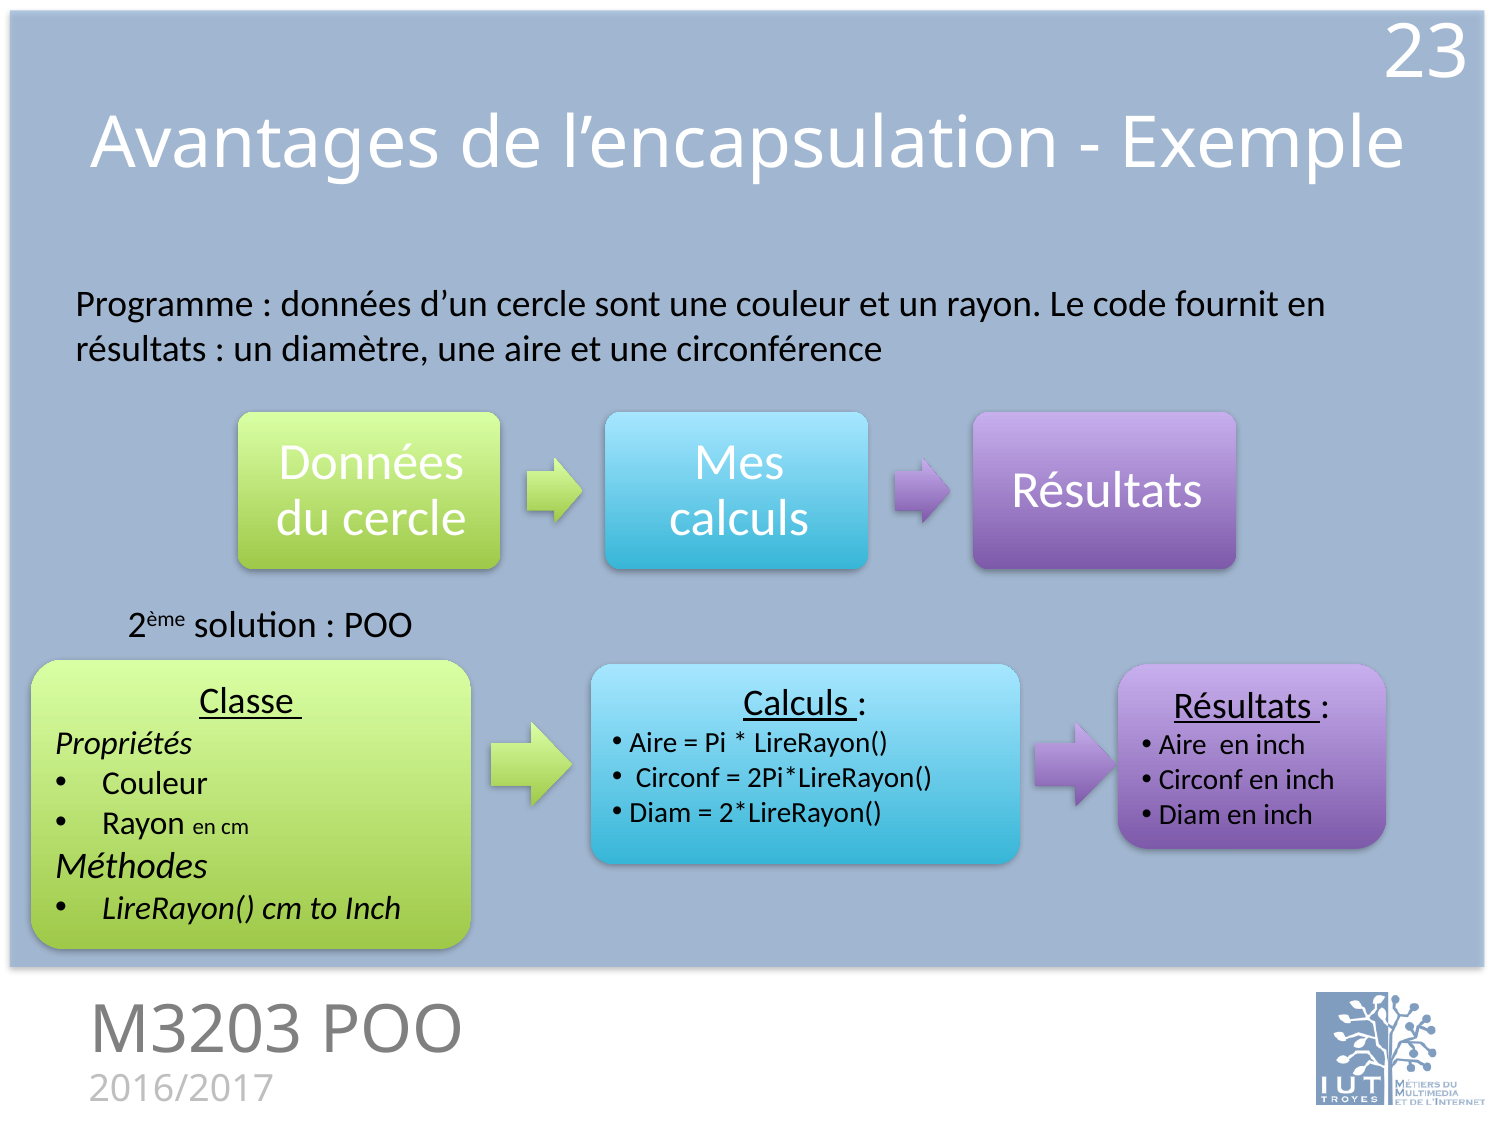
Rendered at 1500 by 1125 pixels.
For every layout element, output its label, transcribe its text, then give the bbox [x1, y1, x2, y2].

text_box [1035, 722, 1117, 807]
text_box Programme : données d’un cercle sont une couleur et un rayon. Le code fournit en résultats : un diamètre, une aire et une circonférence [60, 271, 1359, 376]
text_box Classe Propriétés Couleur Rayon en cm Méthodes LireRayon() cm to Inch [30, 659, 472, 950]
text_box Résultats : Aire en inch Circonf en inch Diam en inch [1117, 664, 1387, 849]
slide_number 23 [1293, 10, 1485, 97]
title Avantages de l’encapsulation - Exemple [75, 45, 1425, 233]
text_box 2ème solution : POO [112, 593, 428, 653]
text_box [236, 366, 1238, 615]
text_box Calculs : Aire = Pi * LireRayon() Circonf = 2Pi*LireRayon() Diam = 2*LireRayon() [590, 664, 1020, 865]
text_box [490, 722, 572, 807]
